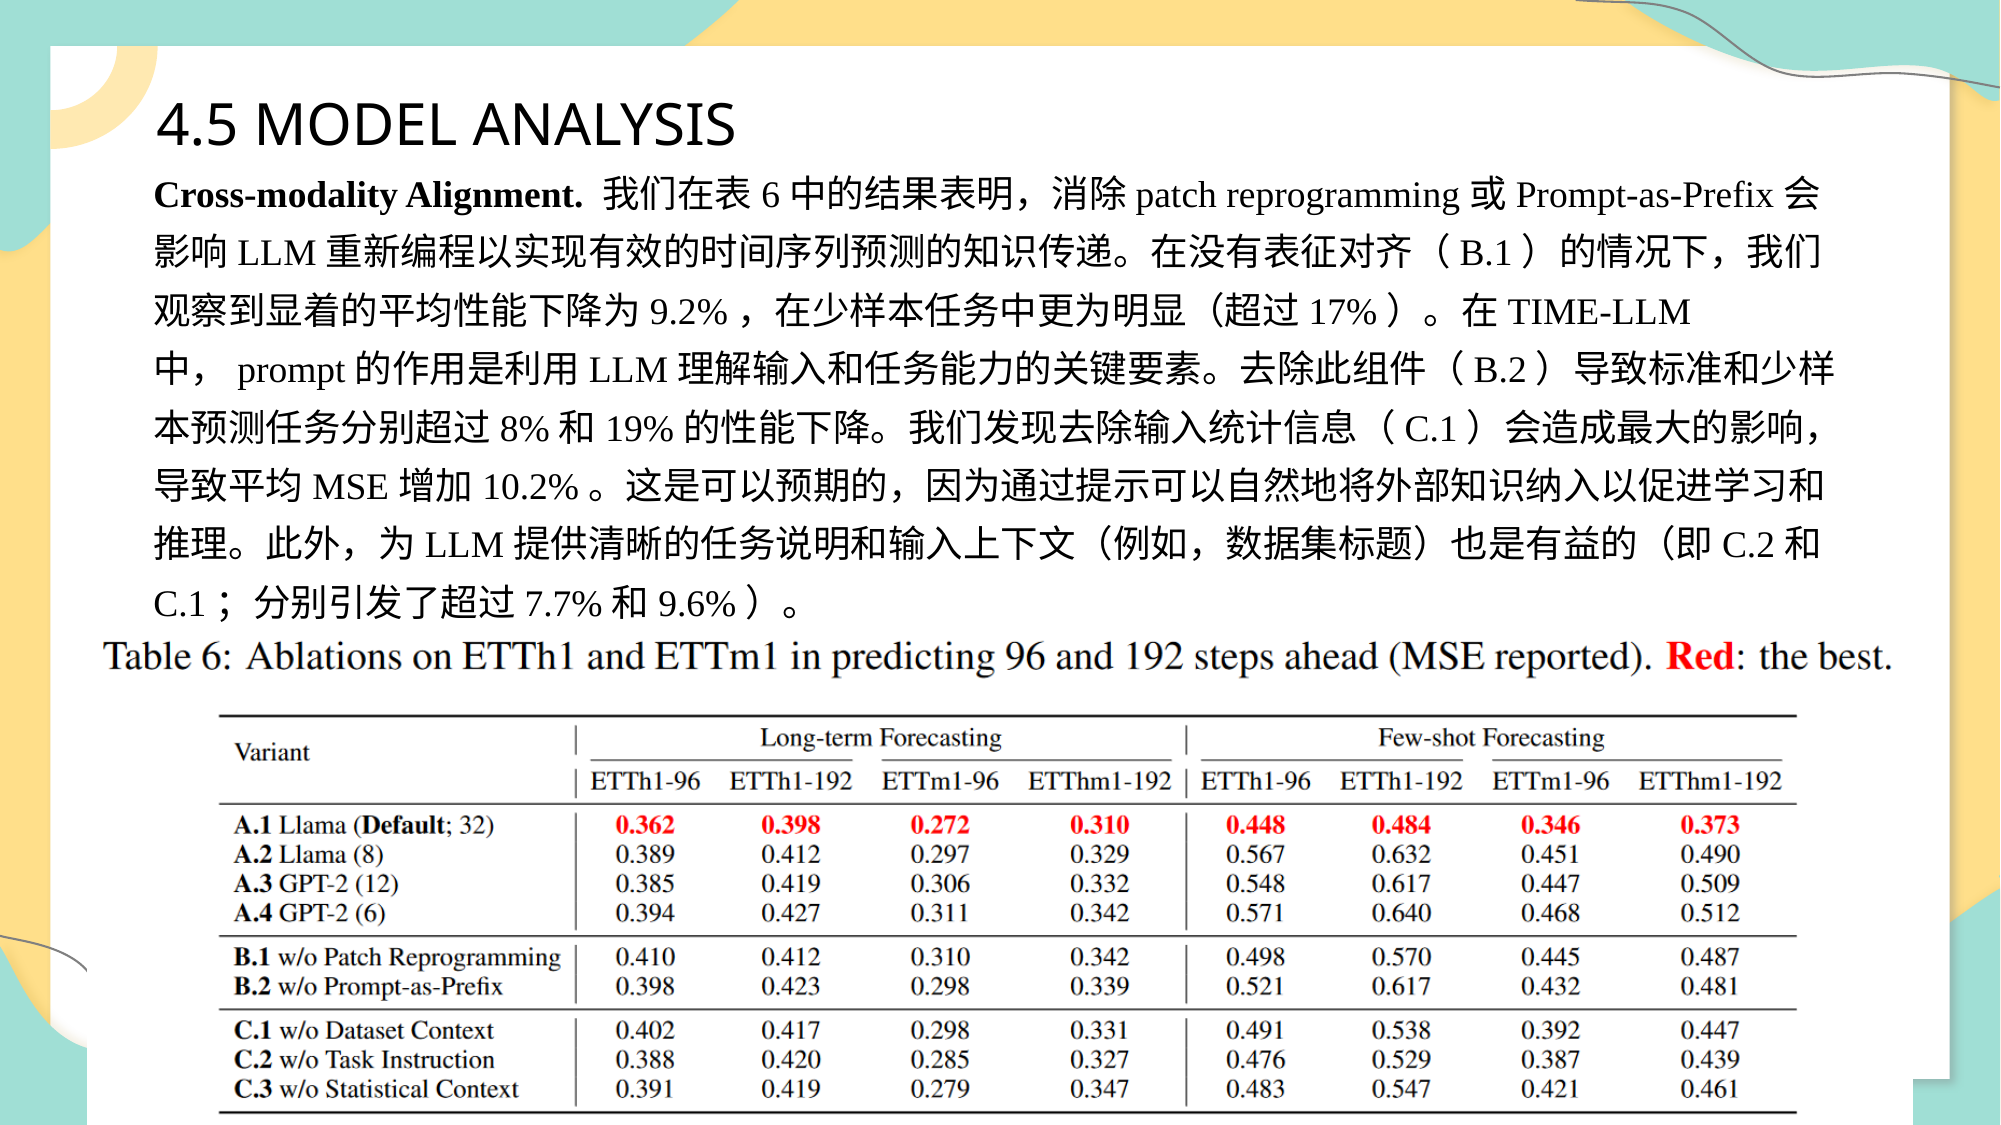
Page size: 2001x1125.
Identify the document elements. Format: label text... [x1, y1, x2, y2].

picture [87, 629, 1913, 1125]
title 4.5 MODEL ANALYSIS [141, 87, 904, 148]
text_box Cross-modality Alignment. 我们在表6中的结果表明，消除patch reprogramming或Prompt-as-Prefix会影响LLM重新编程以实现有效的时间序列预测的知识传递。在没有表征对齐（B.1）的情况下，我们观察到显着的平均性能下降为9.2%，在少样本任务中更为明显（超过17%）。在TIME-LLM中，prompt的作用是利用LLM理解输入和任务能力的关键要素。去除此组件（B.2）导致标准和少样本预测任务分别超过8%和19%的性能下降。我们发现去除输入统计信息（C.1）会造成最大的影响，导致平均MSE增加10.2%。这是可以预期的，因为通过提示可以自然地将外部知识纳入以促进学习和推理。此外，为LLM提供清晰的任务说明和输入上下文（例如，数据集标题）也是有益的（即C.2和C.1；分别引发了超过7.7%和9.6%）。 [138, 148, 1862, 629]
